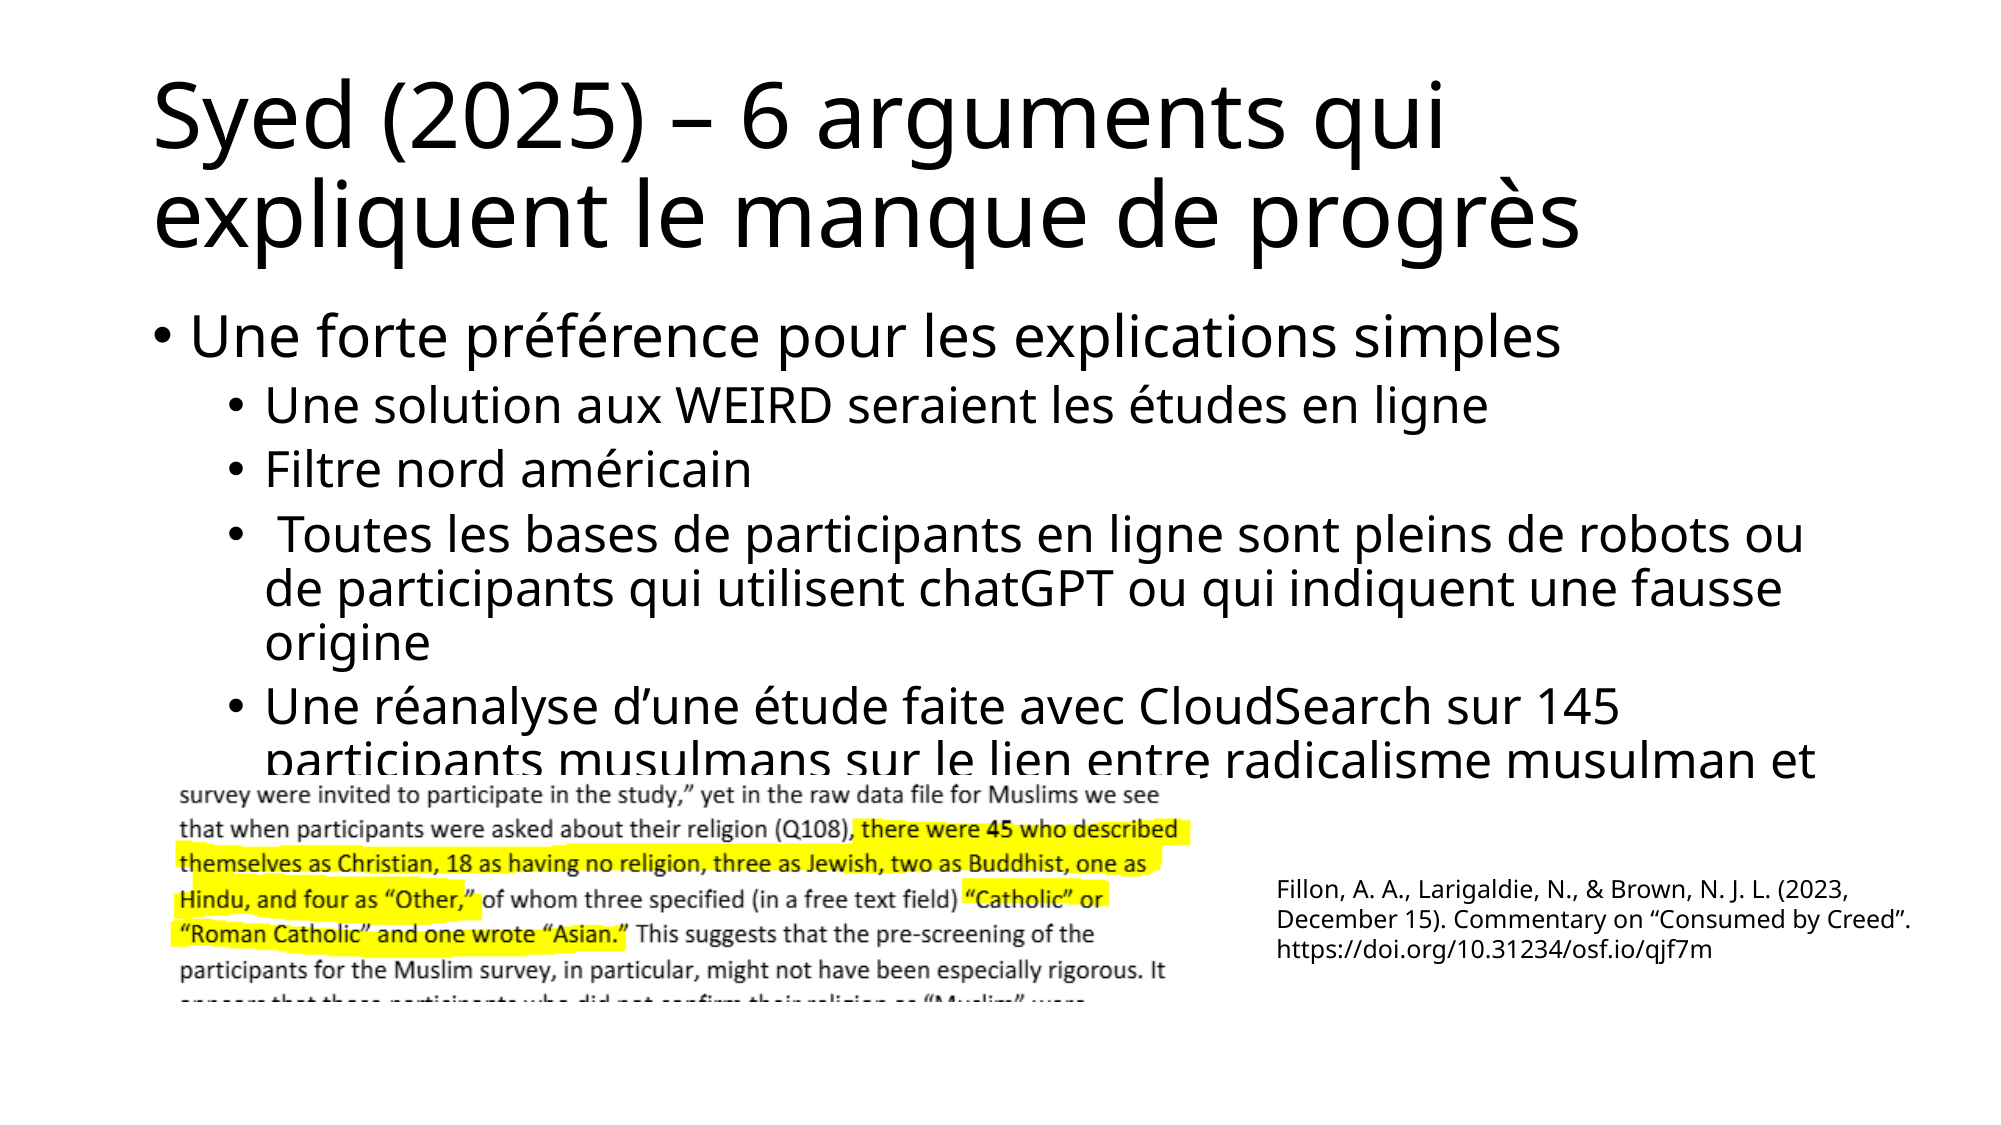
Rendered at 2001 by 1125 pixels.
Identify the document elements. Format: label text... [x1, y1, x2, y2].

text_box Fillon, A. A., Larigaldie, N., & Brown, N. J. L. (2023, December 15). Commentary on “Consumed by Creed”. https://doi.org/10.31234/osf.io/qjf7m [1261, 865, 1963, 971]
picture [157, 774, 1201, 1003]
list Une forte préférence pour les explications simples Une solution aux WEIRD seraient les études en ligne Filtre nord américain Toutes les bases de participants en ligne sont pleins de robots ou de participants qui utilisent chatGPT ou qui indiquent une fausse origine Une réanalyse d’une étude faite avec CloudSearch sur 145 participants musulmans sur le lien entre radicalisme musulman et TOC : [137, 299, 1863, 1014]
title Syed (2025) – 6 arguments qui expliquent le manque de progrès [137, 59, 1863, 278]
